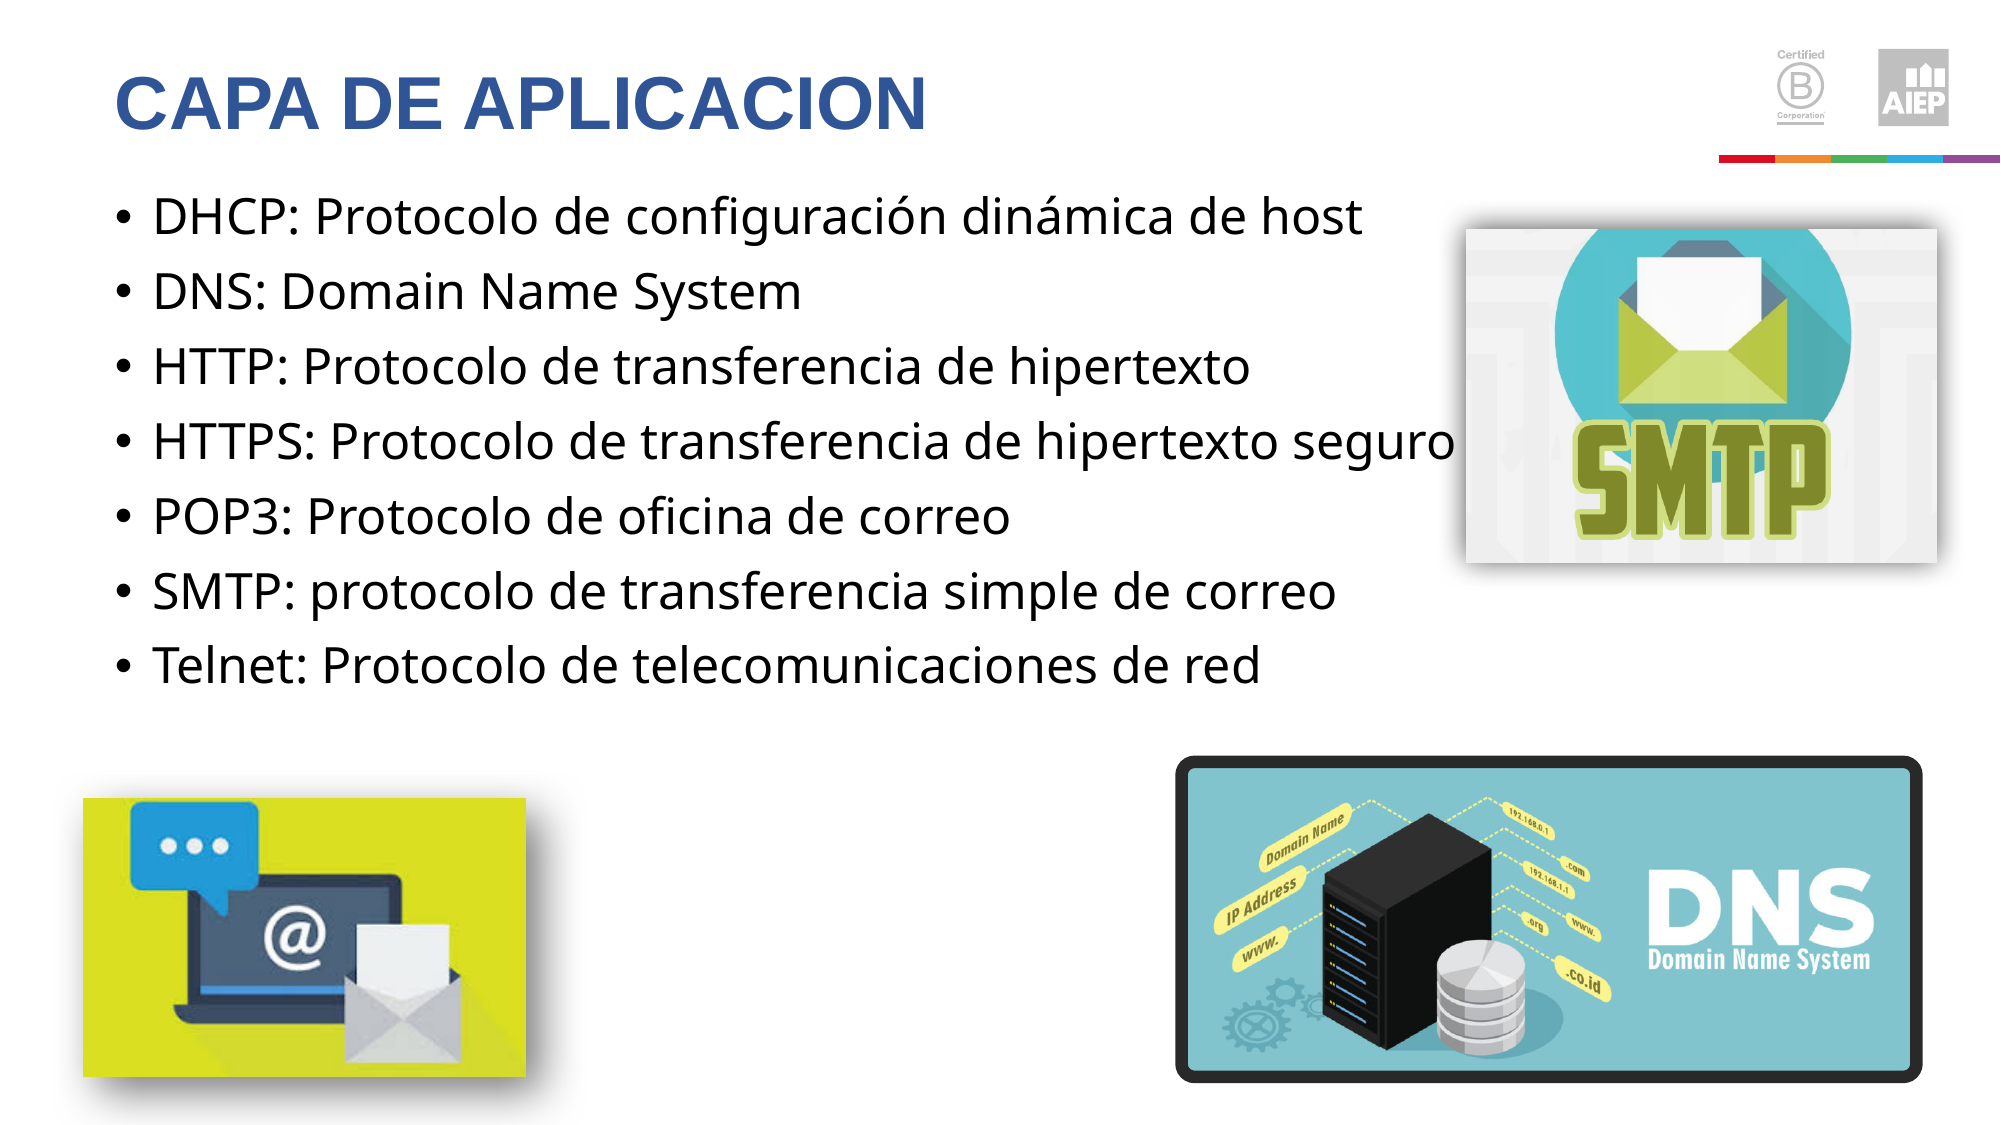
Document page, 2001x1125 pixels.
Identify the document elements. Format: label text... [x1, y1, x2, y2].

picture [83, 798, 526, 1077]
picture [1181, 761, 1917, 1077]
title CAPA DE APLICACION [99, 48, 1719, 163]
picture [1466, 228, 1937, 563]
list DHCP: Protocolo de configuración dinámica de host DNS: Domain Name System HTTP: Protocolo de transferencia de hipertexto HTTPS: Protocolo de transferencia de hipertexto seguro POP3: Protocolo de oficina de correo SMTP: protocolo de transferencia simple de correo Telnet: Protocolo de telecomunicaciones de red [99, 184, 1900, 899]
